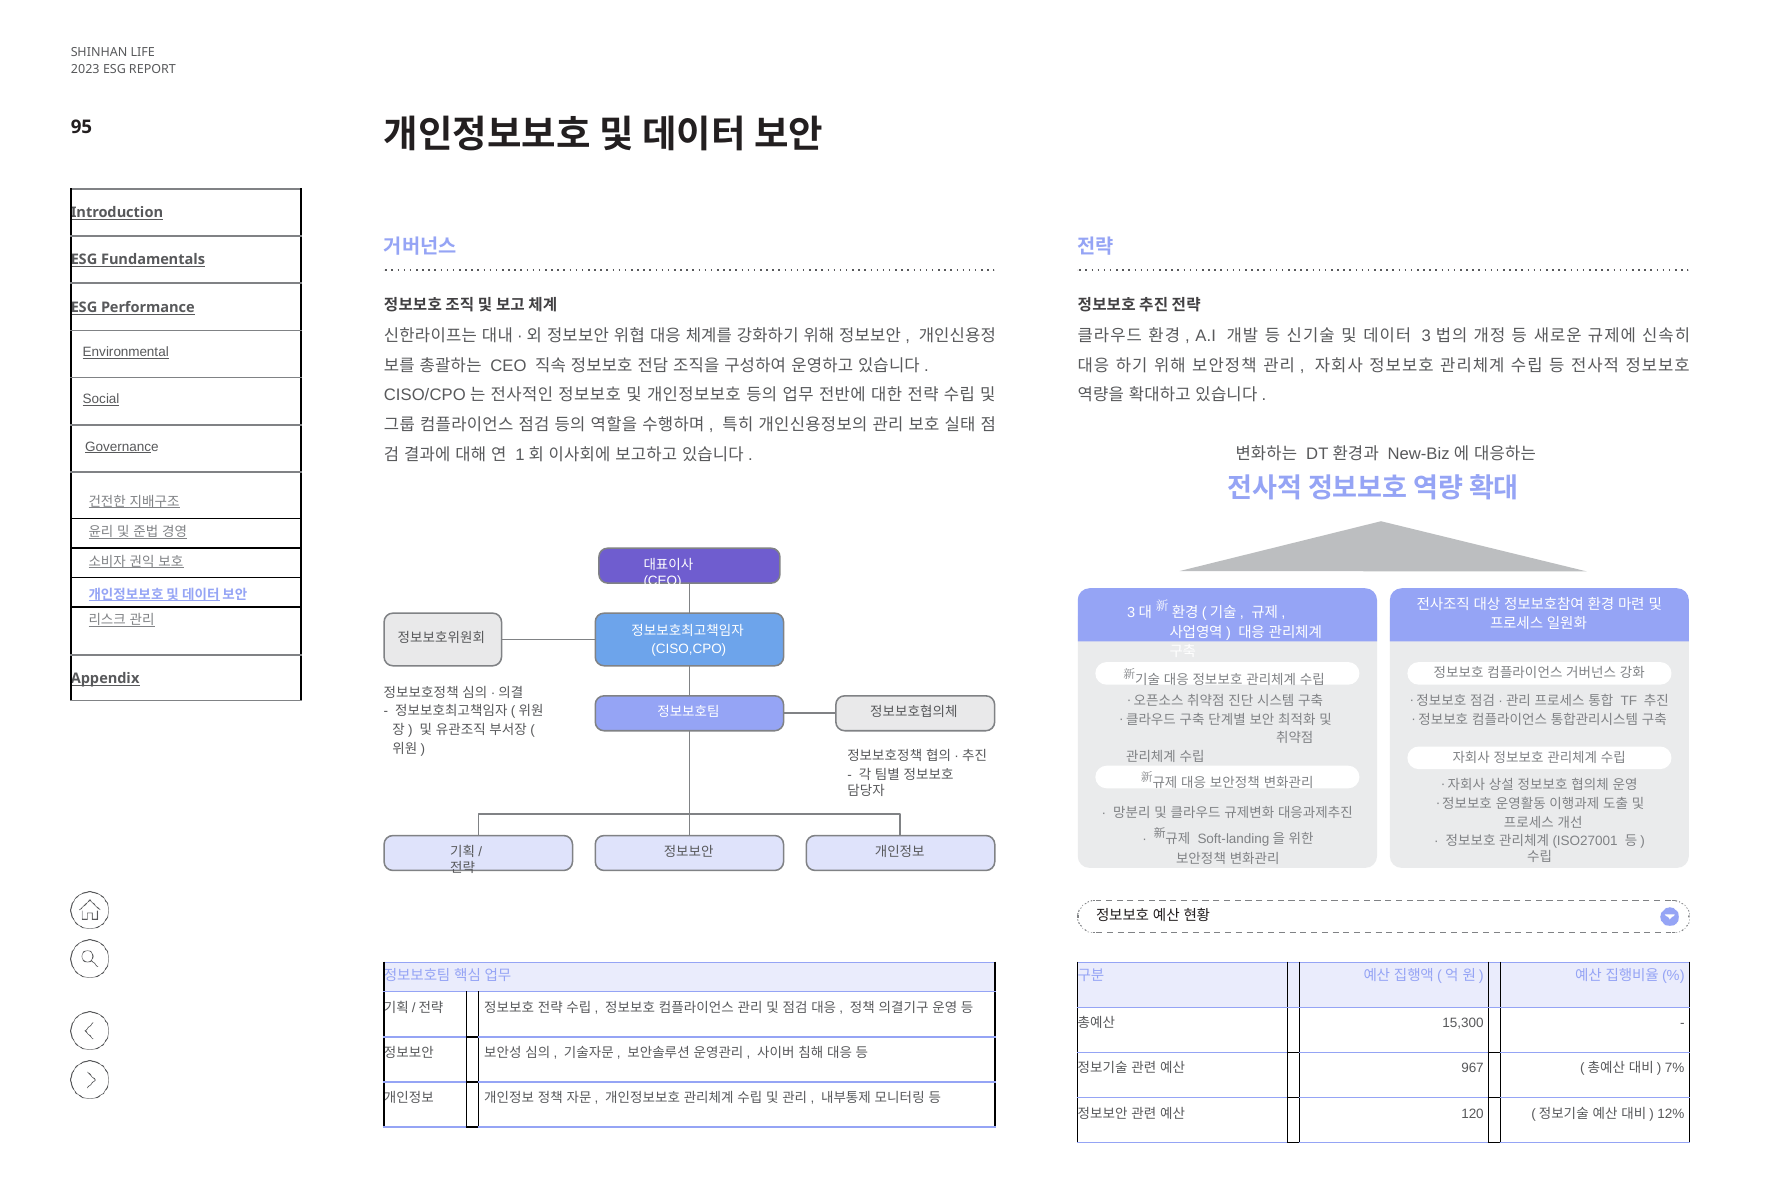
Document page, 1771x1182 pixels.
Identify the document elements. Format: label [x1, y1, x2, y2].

table_cell [1489, 1098, 1500, 1142]
table_cell [72, 656, 300, 700]
table_cell [72, 473, 300, 518]
table_cell [1078, 1008, 1287, 1052]
table_header [72, 190, 300, 235]
table_cell [1300, 1008, 1488, 1052]
text_box [68, 40, 185, 76]
table_cell [72, 378, 300, 424]
table_cell [72, 284, 300, 330]
text_box [381, 282, 998, 464]
title [381, 107, 870, 282]
text_box [1075, 231, 1120, 258]
table_cell [1288, 1053, 1299, 1097]
table_cell [467, 992, 478, 1036]
text_box [1225, 435, 1542, 503]
table_cell [1501, 1053, 1689, 1097]
table_header [1501, 963, 1689, 1007]
table_header [1078, 963, 1287, 1007]
table_cell [1300, 1053, 1488, 1097]
table_cell [479, 1083, 994, 1126]
text_box [1389, 587, 1690, 869]
table_cell [385, 1038, 466, 1081]
table_header [1288, 963, 1299, 1007]
table_cell [1501, 1008, 1689, 1052]
table_cell [1078, 1098, 1287, 1142]
text_box [1075, 282, 1692, 405]
text_box [381, 547, 996, 876]
text_box [1179, 521, 1587, 572]
table_cell [1288, 1098, 1299, 1142]
text_box [1077, 587, 1378, 869]
picture [70, 890, 109, 930]
picture [70, 1011, 109, 1050]
table_cell [385, 1083, 466, 1126]
table_cell [479, 1038, 994, 1081]
table_cell [1489, 1053, 1500, 1097]
table_cell [467, 1083, 478, 1126]
table_cell [1078, 1053, 1287, 1097]
text_box [1077, 900, 1690, 933]
table_cell [1489, 1008, 1500, 1052]
picture [70, 939, 109, 979]
table_header [385, 963, 994, 991]
table_cell [72, 237, 300, 282]
table_header [1300, 963, 1488, 1007]
table_cell [467, 1038, 478, 1081]
table_cell [72, 549, 300, 577]
text_box [68, 112, 95, 137]
table_cell [72, 519, 300, 547]
table_cell [1300, 1098, 1488, 1142]
table_cell [72, 331, 300, 377]
text_box [381, 231, 466, 258]
table_cell [479, 992, 994, 1036]
table_cell [72, 578, 300, 606]
table_cell [385, 992, 466, 1036]
picture [70, 1060, 109, 1099]
table_cell [1288, 1008, 1299, 1052]
table_cell [1501, 1098, 1689, 1142]
table_cell [72, 426, 300, 471]
table_header [1489, 963, 1500, 1007]
table_cell [72, 608, 300, 654]
